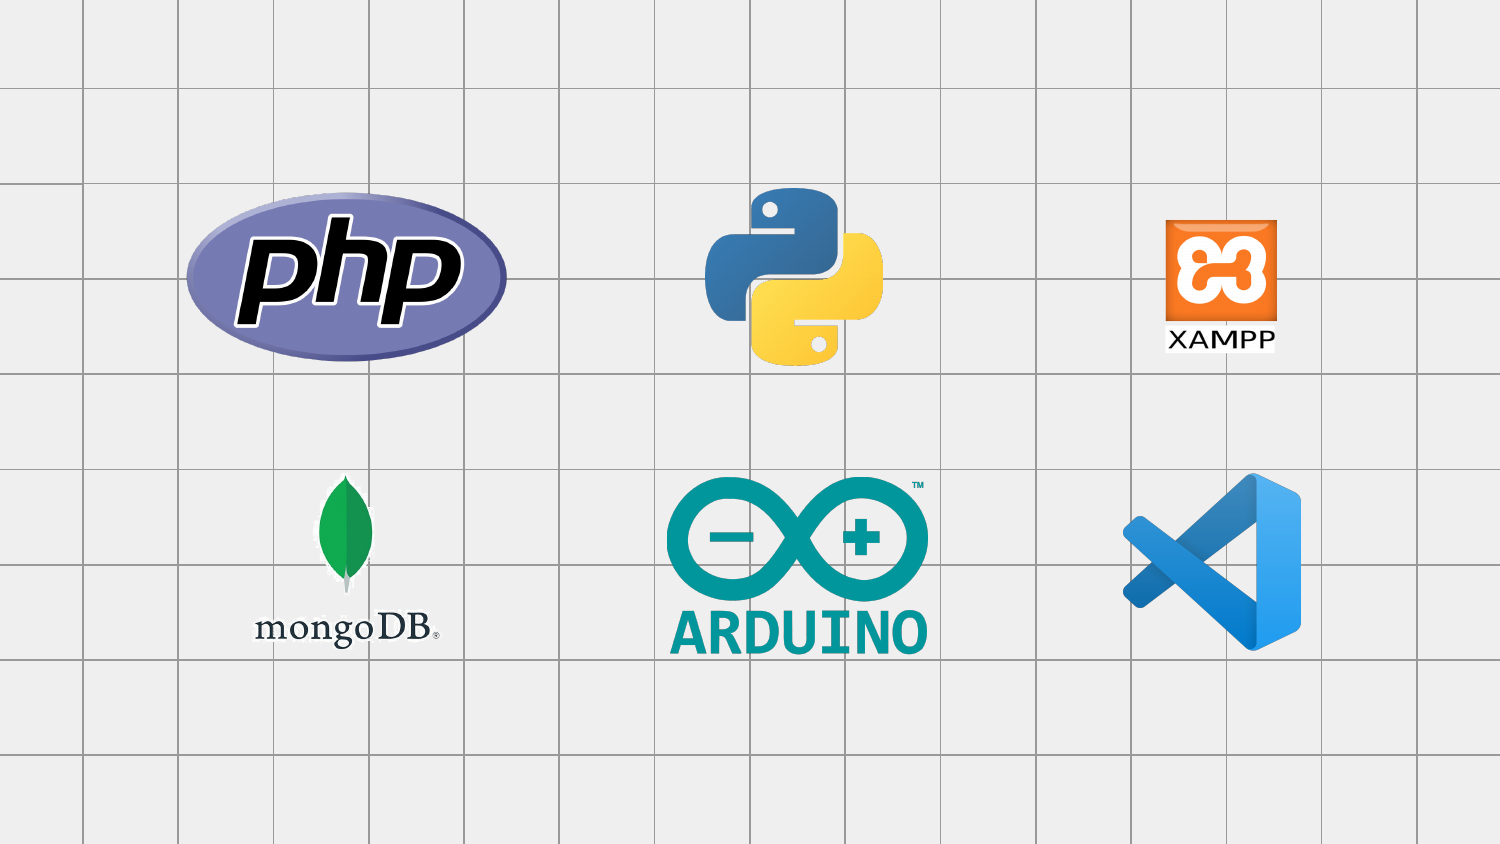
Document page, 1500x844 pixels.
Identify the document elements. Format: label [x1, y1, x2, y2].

picture [1123, 188, 1318, 373]
picture [143, 473, 550, 651]
picture [705, 188, 883, 367]
picture [182, 188, 511, 367]
picture [1123, 473, 1301, 651]
picture [667, 477, 928, 656]
